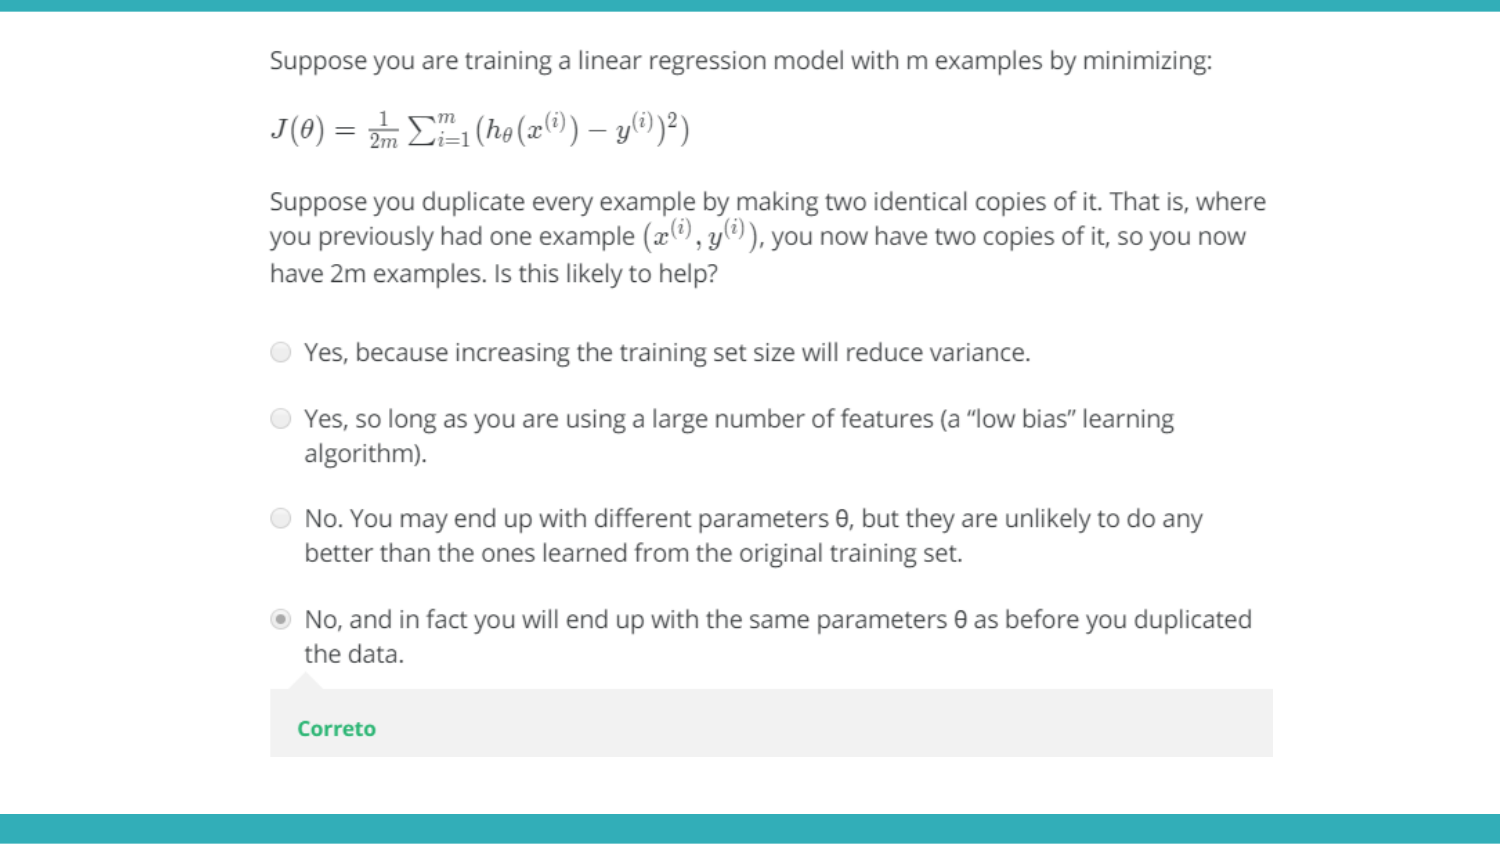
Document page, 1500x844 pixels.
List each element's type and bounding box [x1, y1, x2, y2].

picture [265, 43, 1273, 757]
